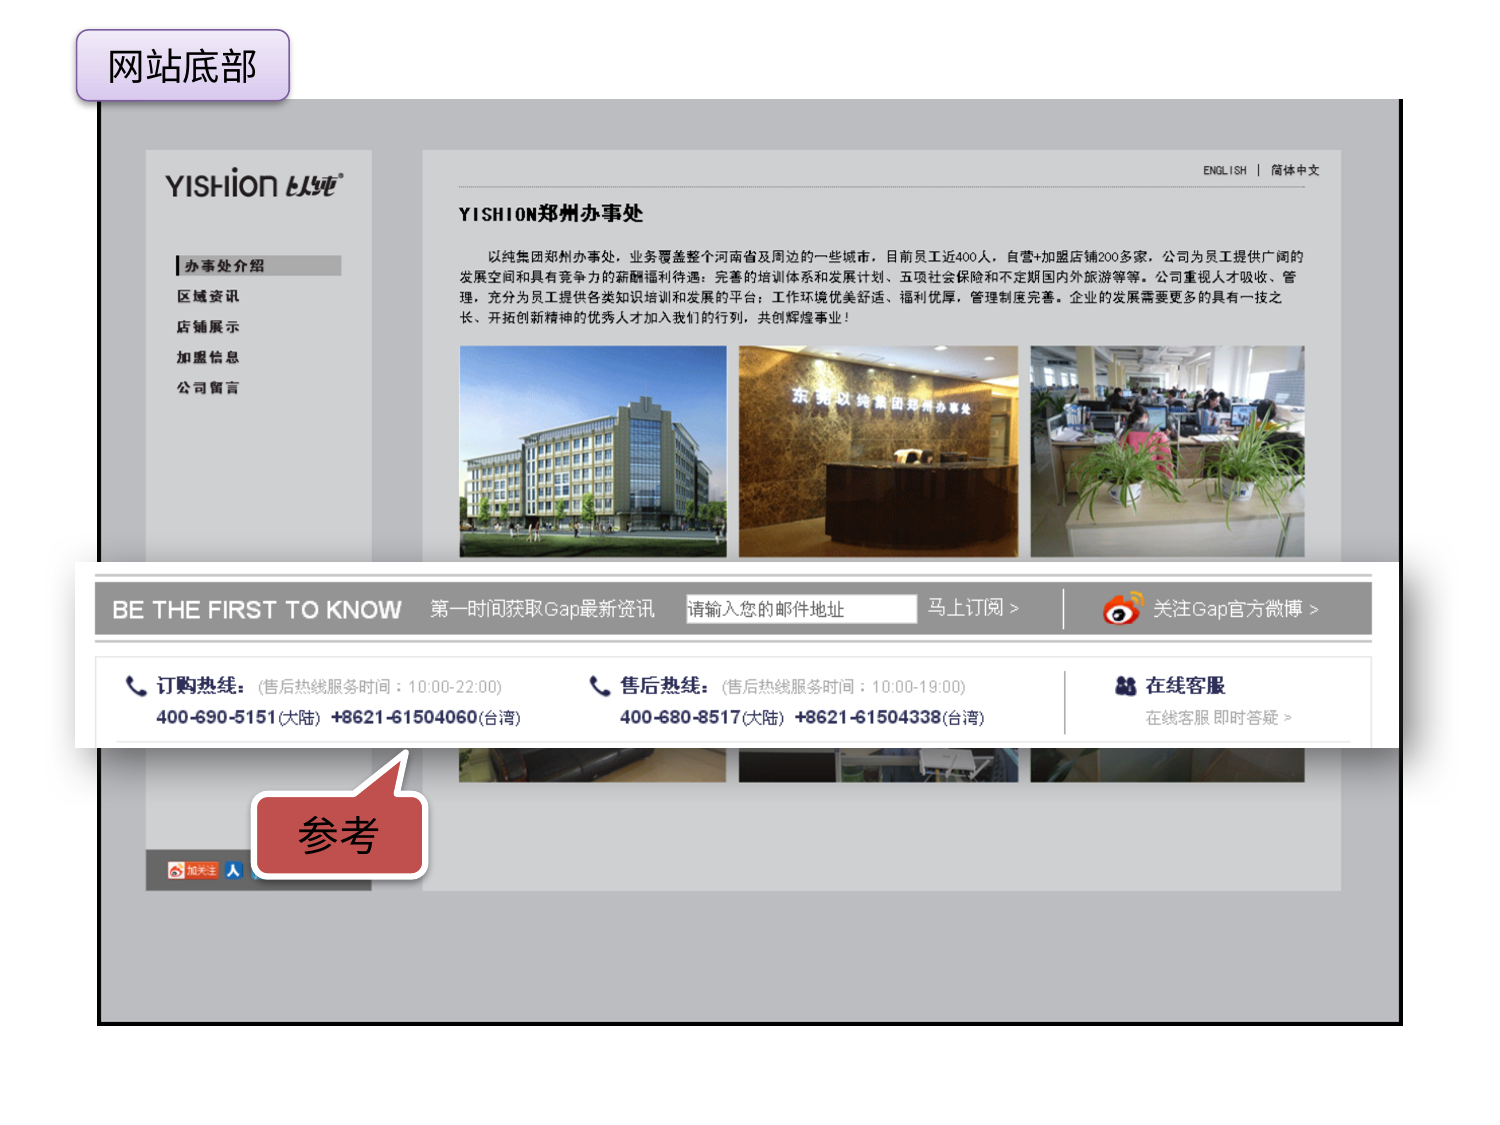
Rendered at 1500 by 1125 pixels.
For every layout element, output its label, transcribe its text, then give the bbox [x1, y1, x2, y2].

picture [75, 99, 1403, 1026]
text_box 网站底部 [75, 29, 291, 102]
